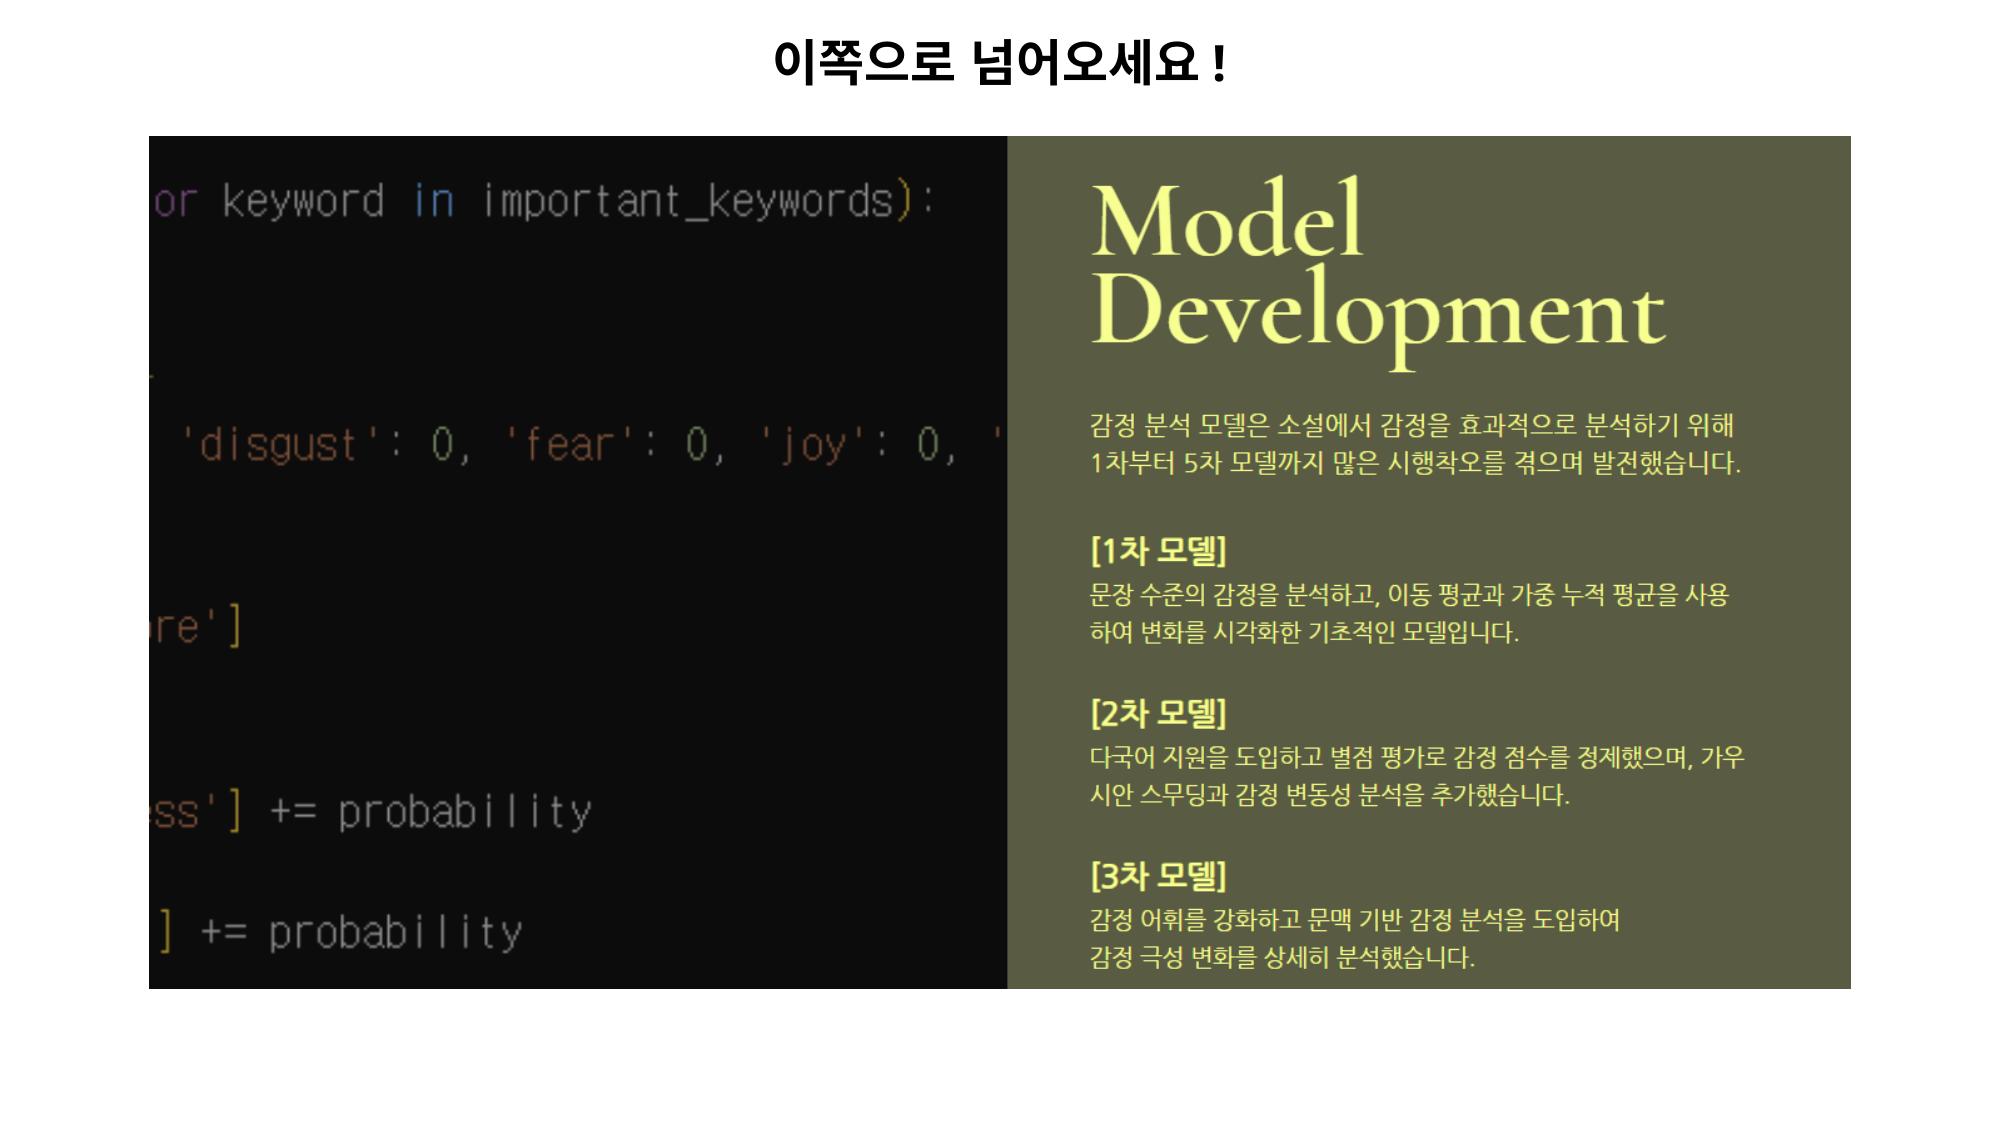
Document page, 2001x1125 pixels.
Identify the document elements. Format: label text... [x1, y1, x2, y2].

picture [149, 135, 1851, 990]
text_box 이쪽으로 넘어오세요! [758, 24, 1242, 130]
